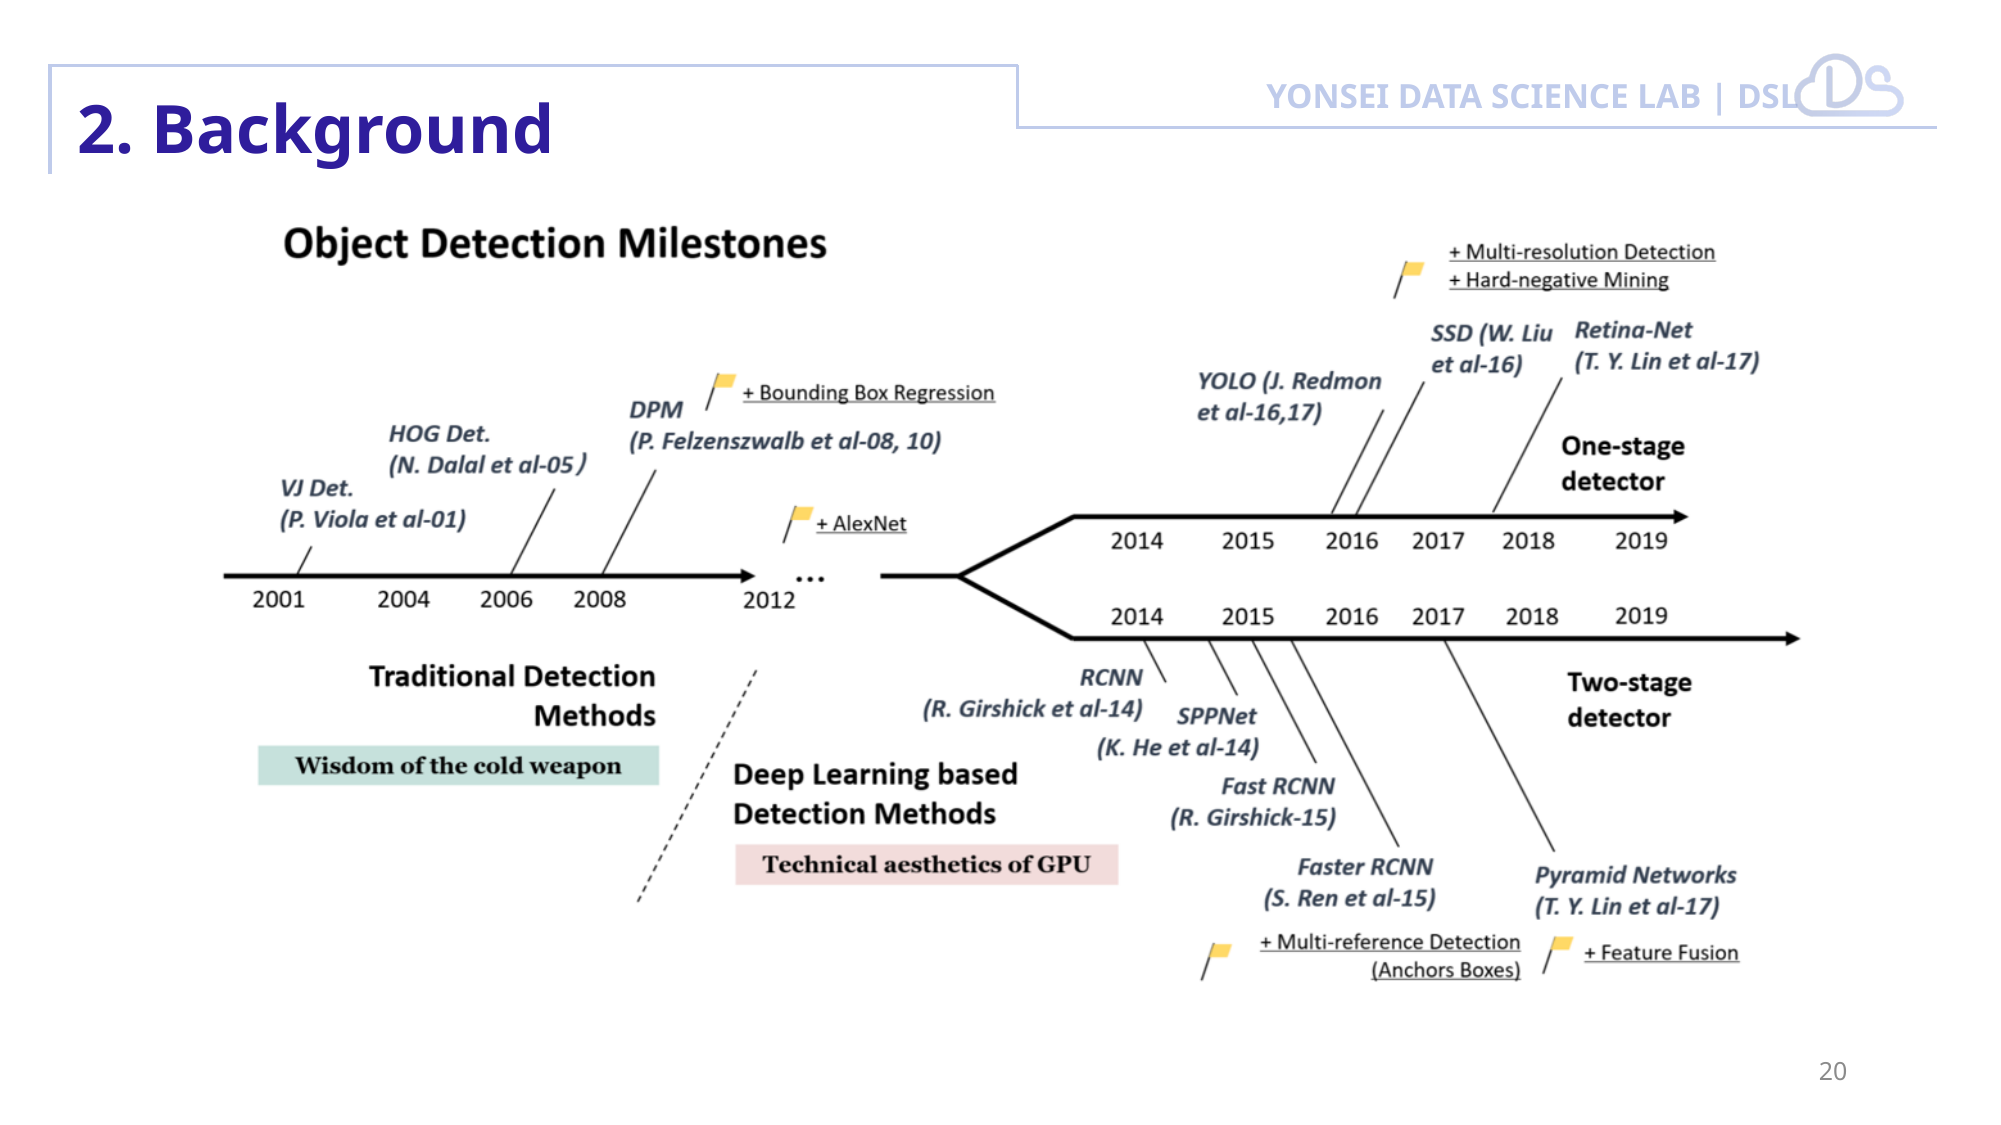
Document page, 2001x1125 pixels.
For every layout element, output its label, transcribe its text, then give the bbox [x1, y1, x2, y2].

text_box YONSEI DATA SCIENCE LAB | DSL [1251, 68, 1784, 123]
slide_number 20 [1412, 1042, 1863, 1103]
picture [1784, 49, 1914, 128]
text_box 2. Background [62, 79, 784, 175]
picture [205, 208, 1830, 997]
